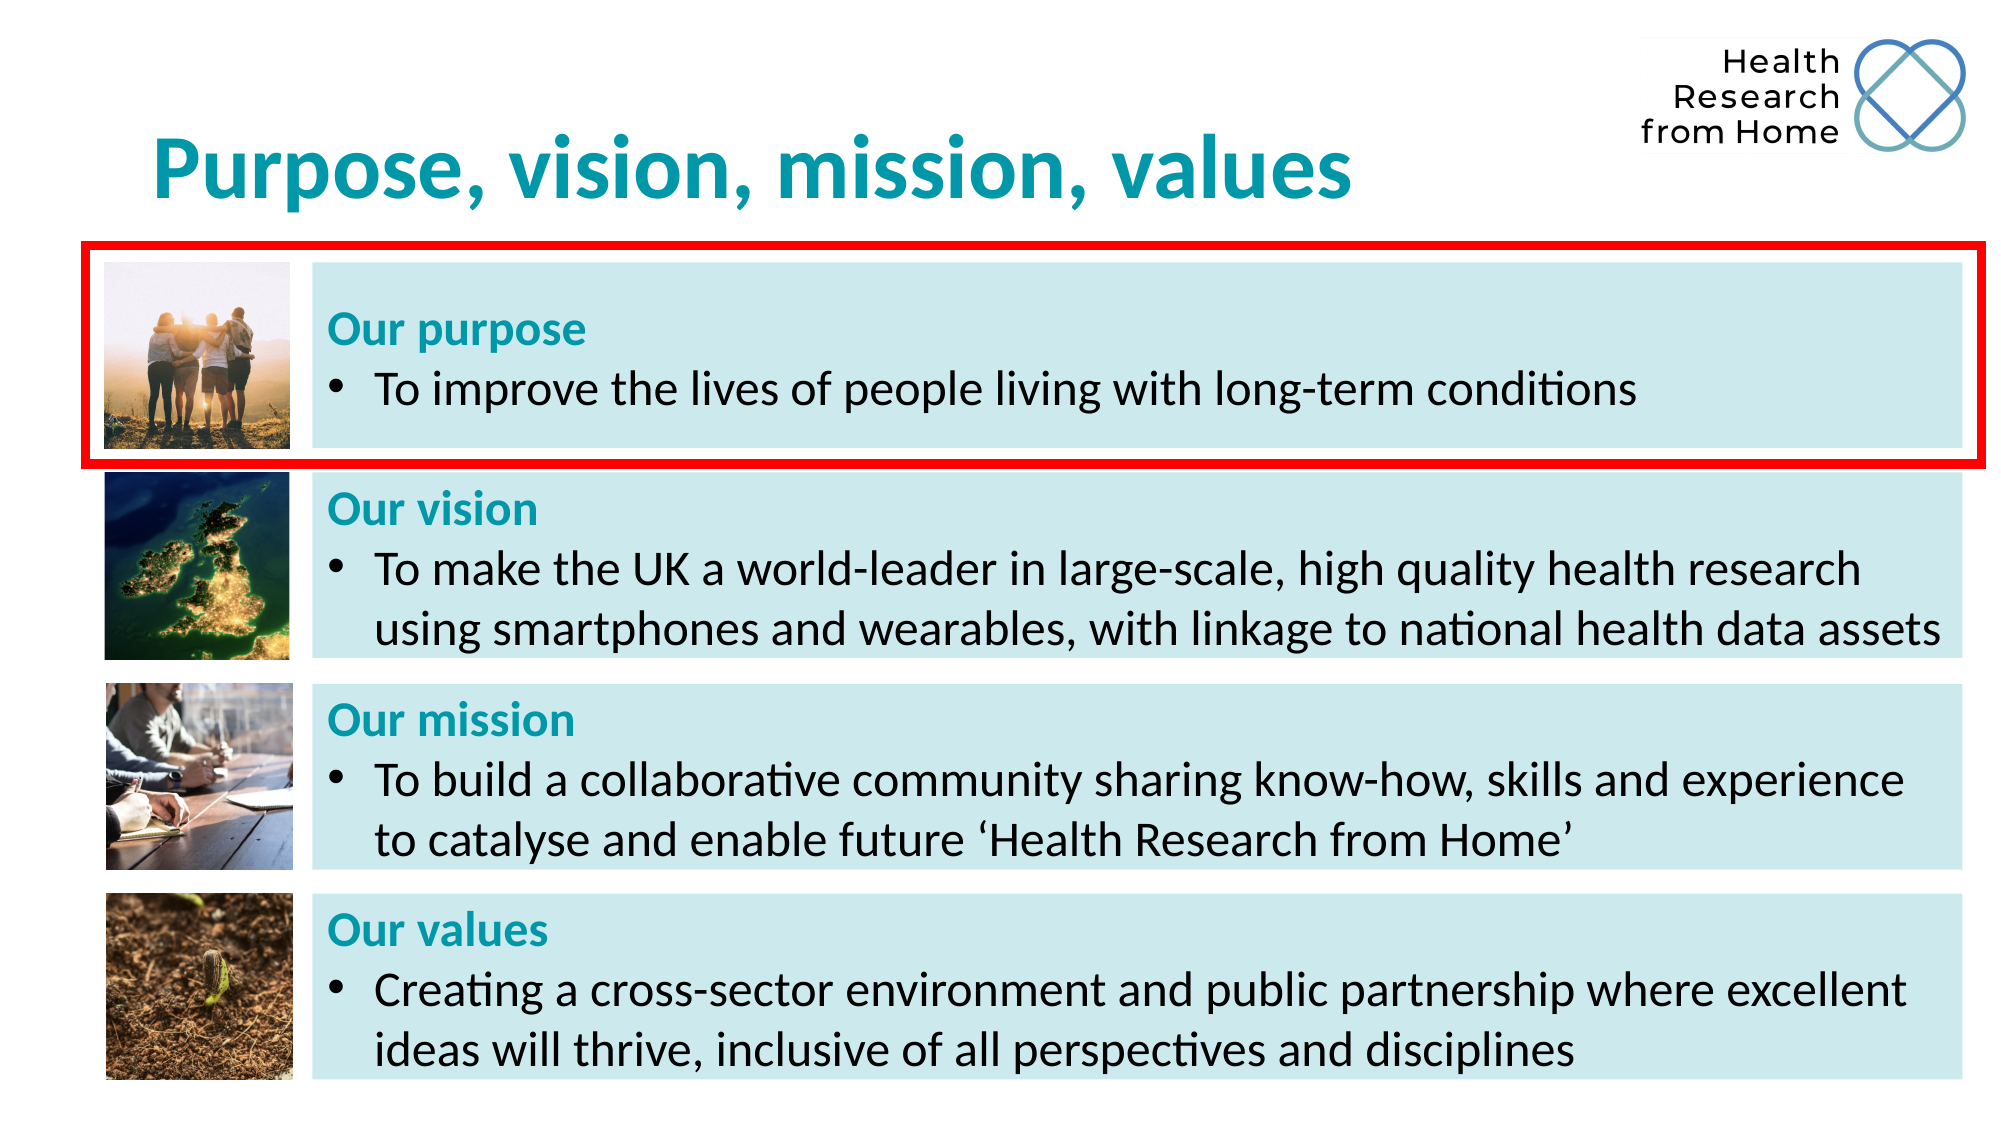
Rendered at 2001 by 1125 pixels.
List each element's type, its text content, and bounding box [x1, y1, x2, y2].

text_box Our vision To make the UK a world-leader in large-scale, high quality health research using smartphones and wearables, with linkage to national health data assets [311, 471, 1963, 659]
picture [104, 472, 290, 660]
picture [105, 683, 293, 870]
title Purpose, vision, mission, values [137, 59, 1863, 244]
text_box Our values Creating a cross-sector environment and public partnership where excellent ideas will thrive, inclusive of all perspectives and disciplines [311, 893, 1963, 1080]
picture [1640, 37, 1967, 154]
picture [105, 893, 293, 1080]
text_box Our mission To build a collaborative community sharing know-how, skills and experience to catalyse and enable future ‘Health Research from Home’ [311, 683, 1963, 871]
picture [104, 262, 290, 449]
text_box [84, 244, 1982, 465]
